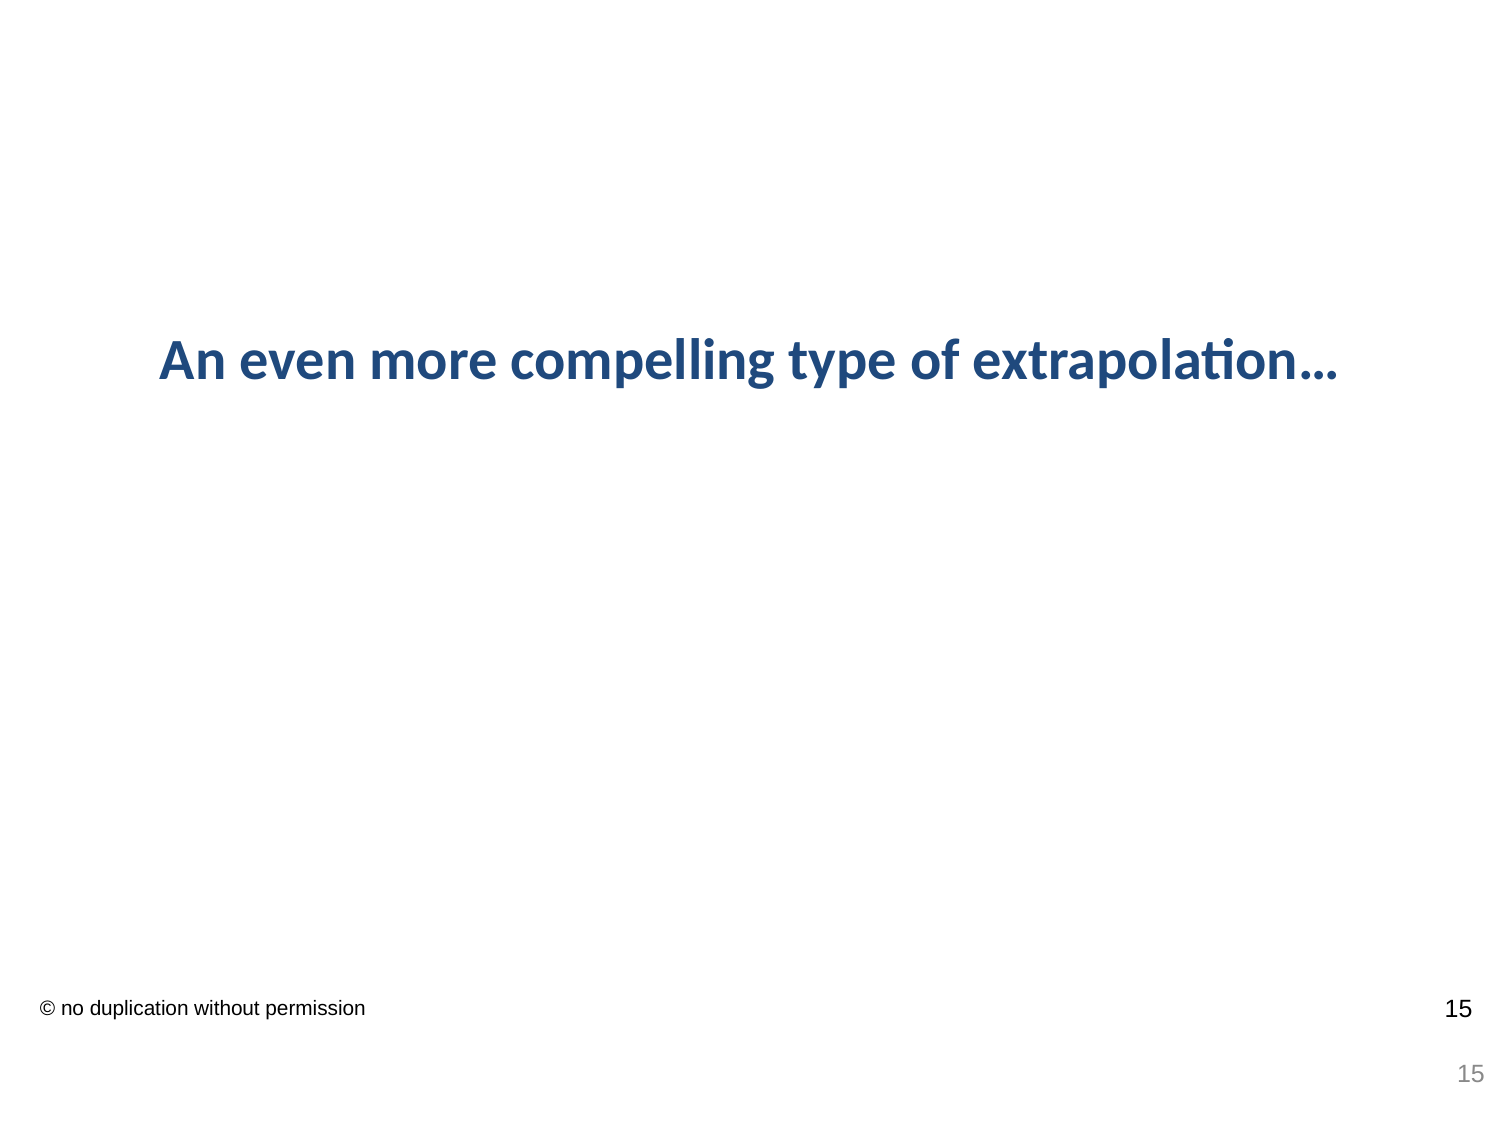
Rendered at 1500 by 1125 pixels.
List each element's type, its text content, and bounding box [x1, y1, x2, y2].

title An even more compelling type of extrapolation… [75, 262, 1425, 451]
slide_number 15 [1149, 1042, 1500, 1103]
